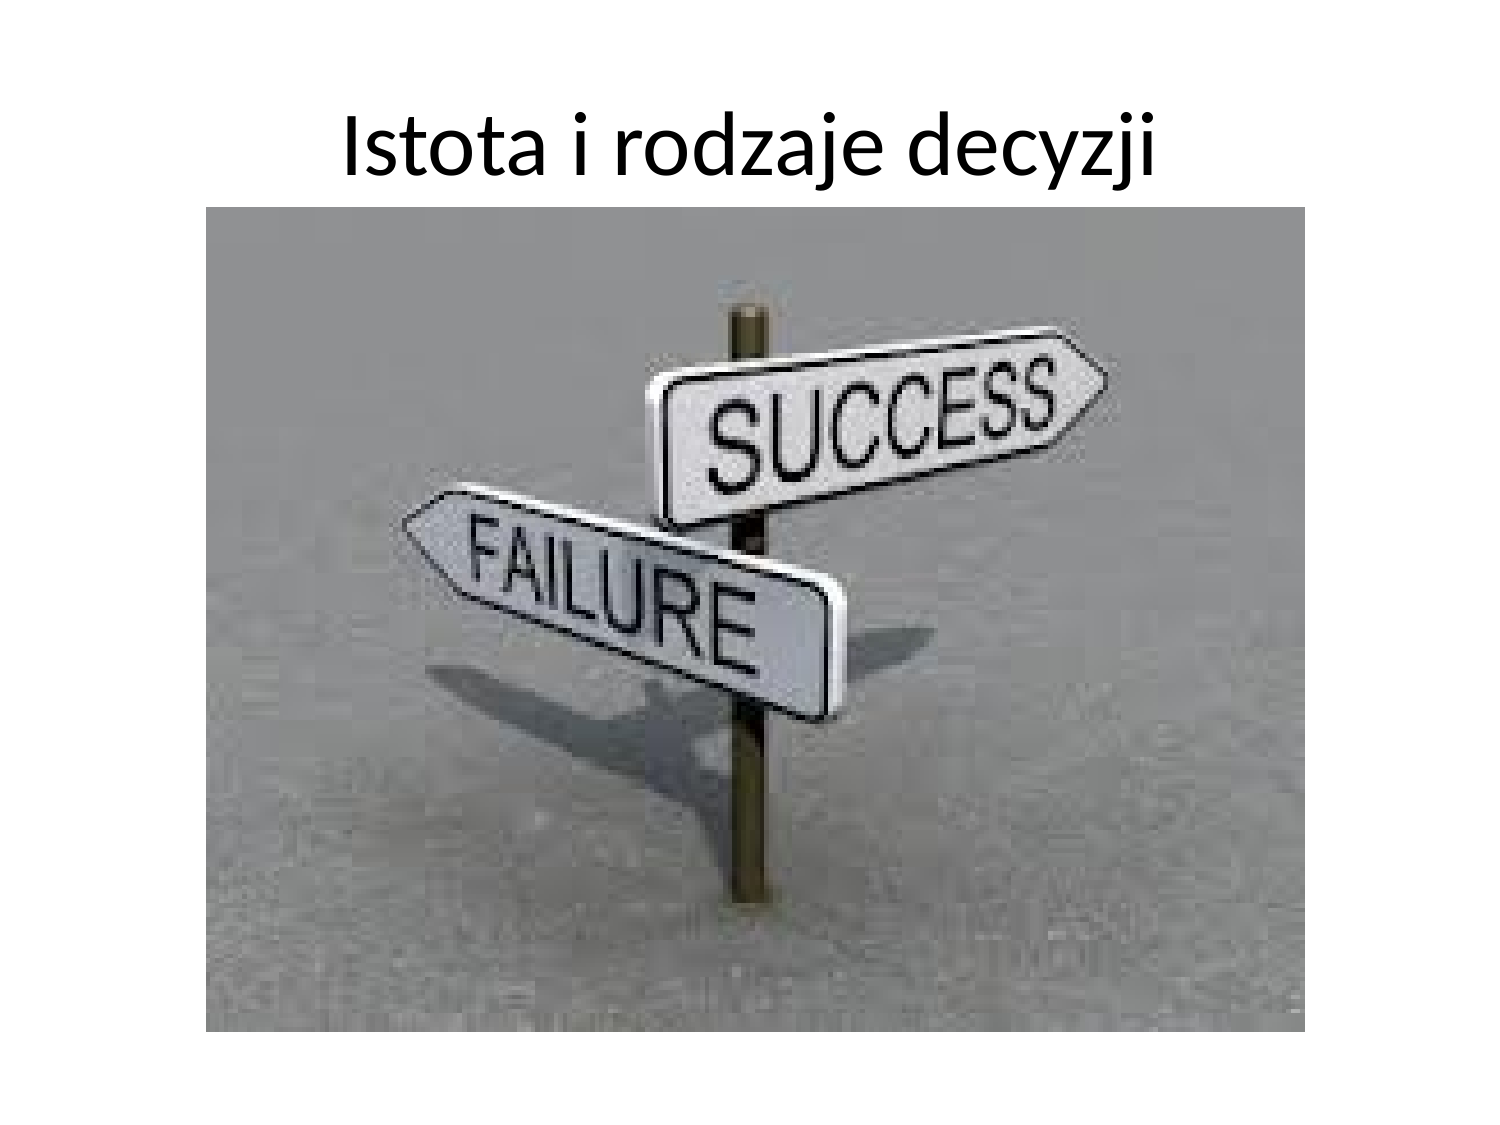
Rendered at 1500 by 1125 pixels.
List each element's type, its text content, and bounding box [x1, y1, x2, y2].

picture [206, 207, 1306, 1033]
title Istota i rodzaje decyzji [74, 44, 1426, 233]
